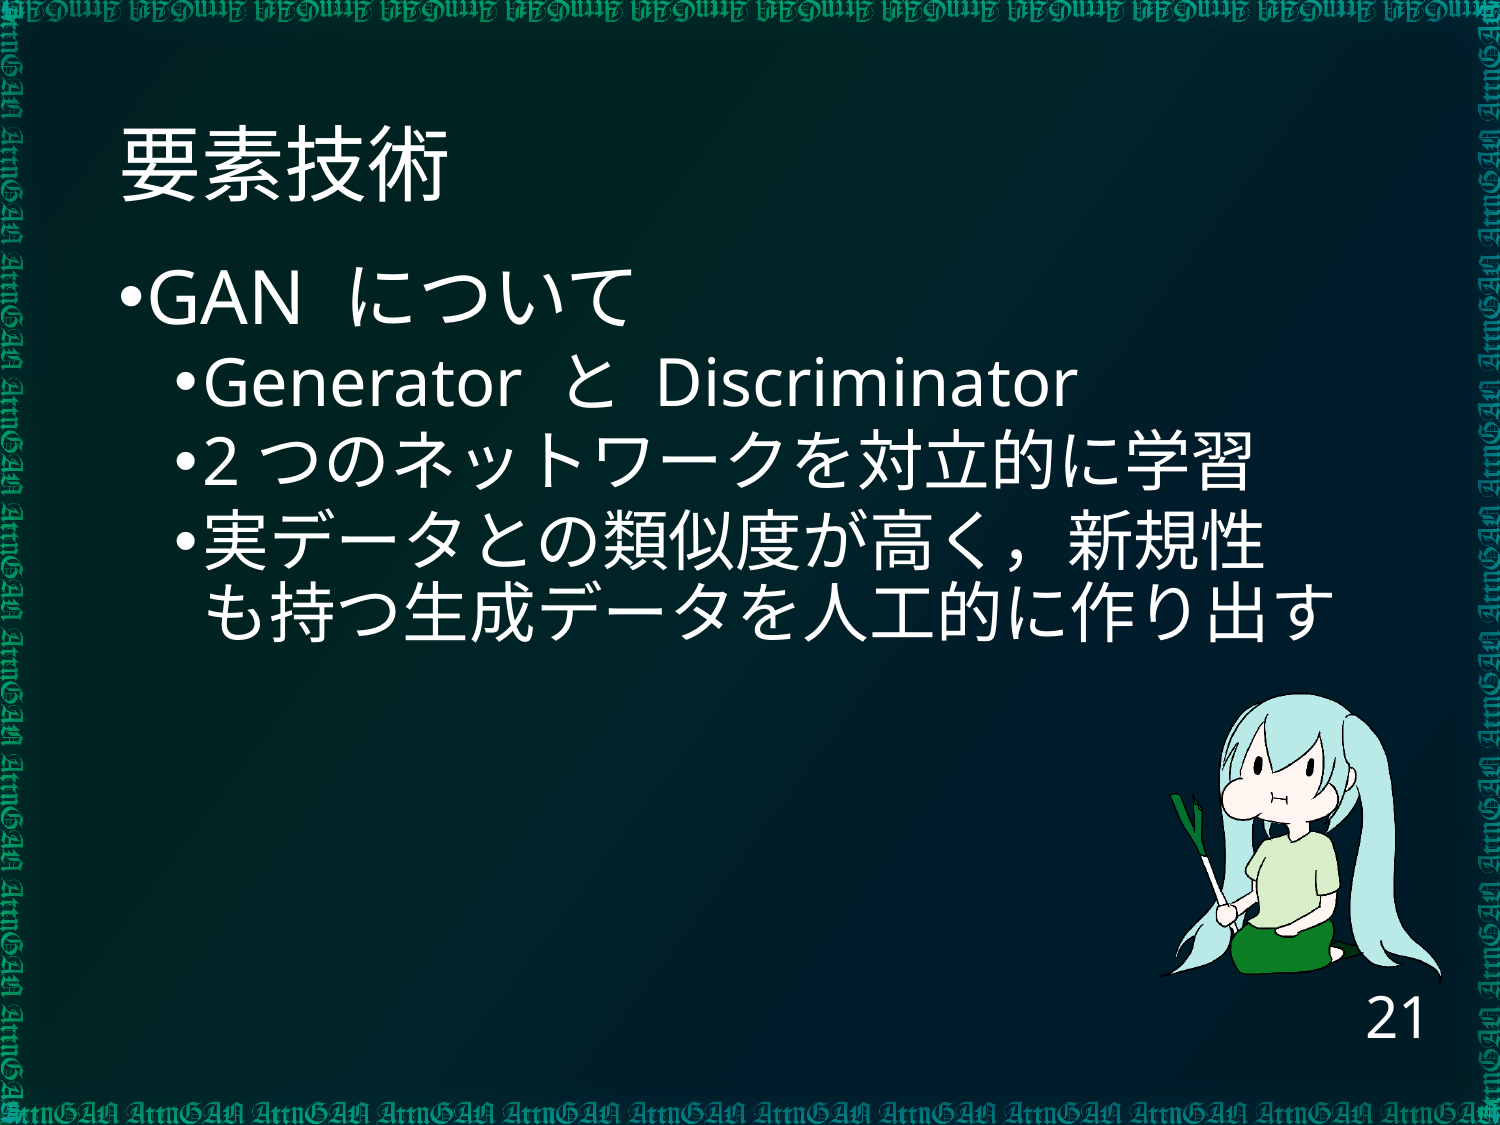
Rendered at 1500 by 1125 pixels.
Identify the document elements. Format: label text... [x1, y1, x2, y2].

picture [0, 0, 1500, 1125]
slide_number 21 [1097, 972, 1447, 1037]
list GAN について Generator と Discriminator 2つのネットワークを対立的に学習 実データとの類似度が高く，新規性 も持つ生成データを人工的に作り出す [103, 252, 1397, 967]
title 要素技術 [103, 59, 1397, 252]
